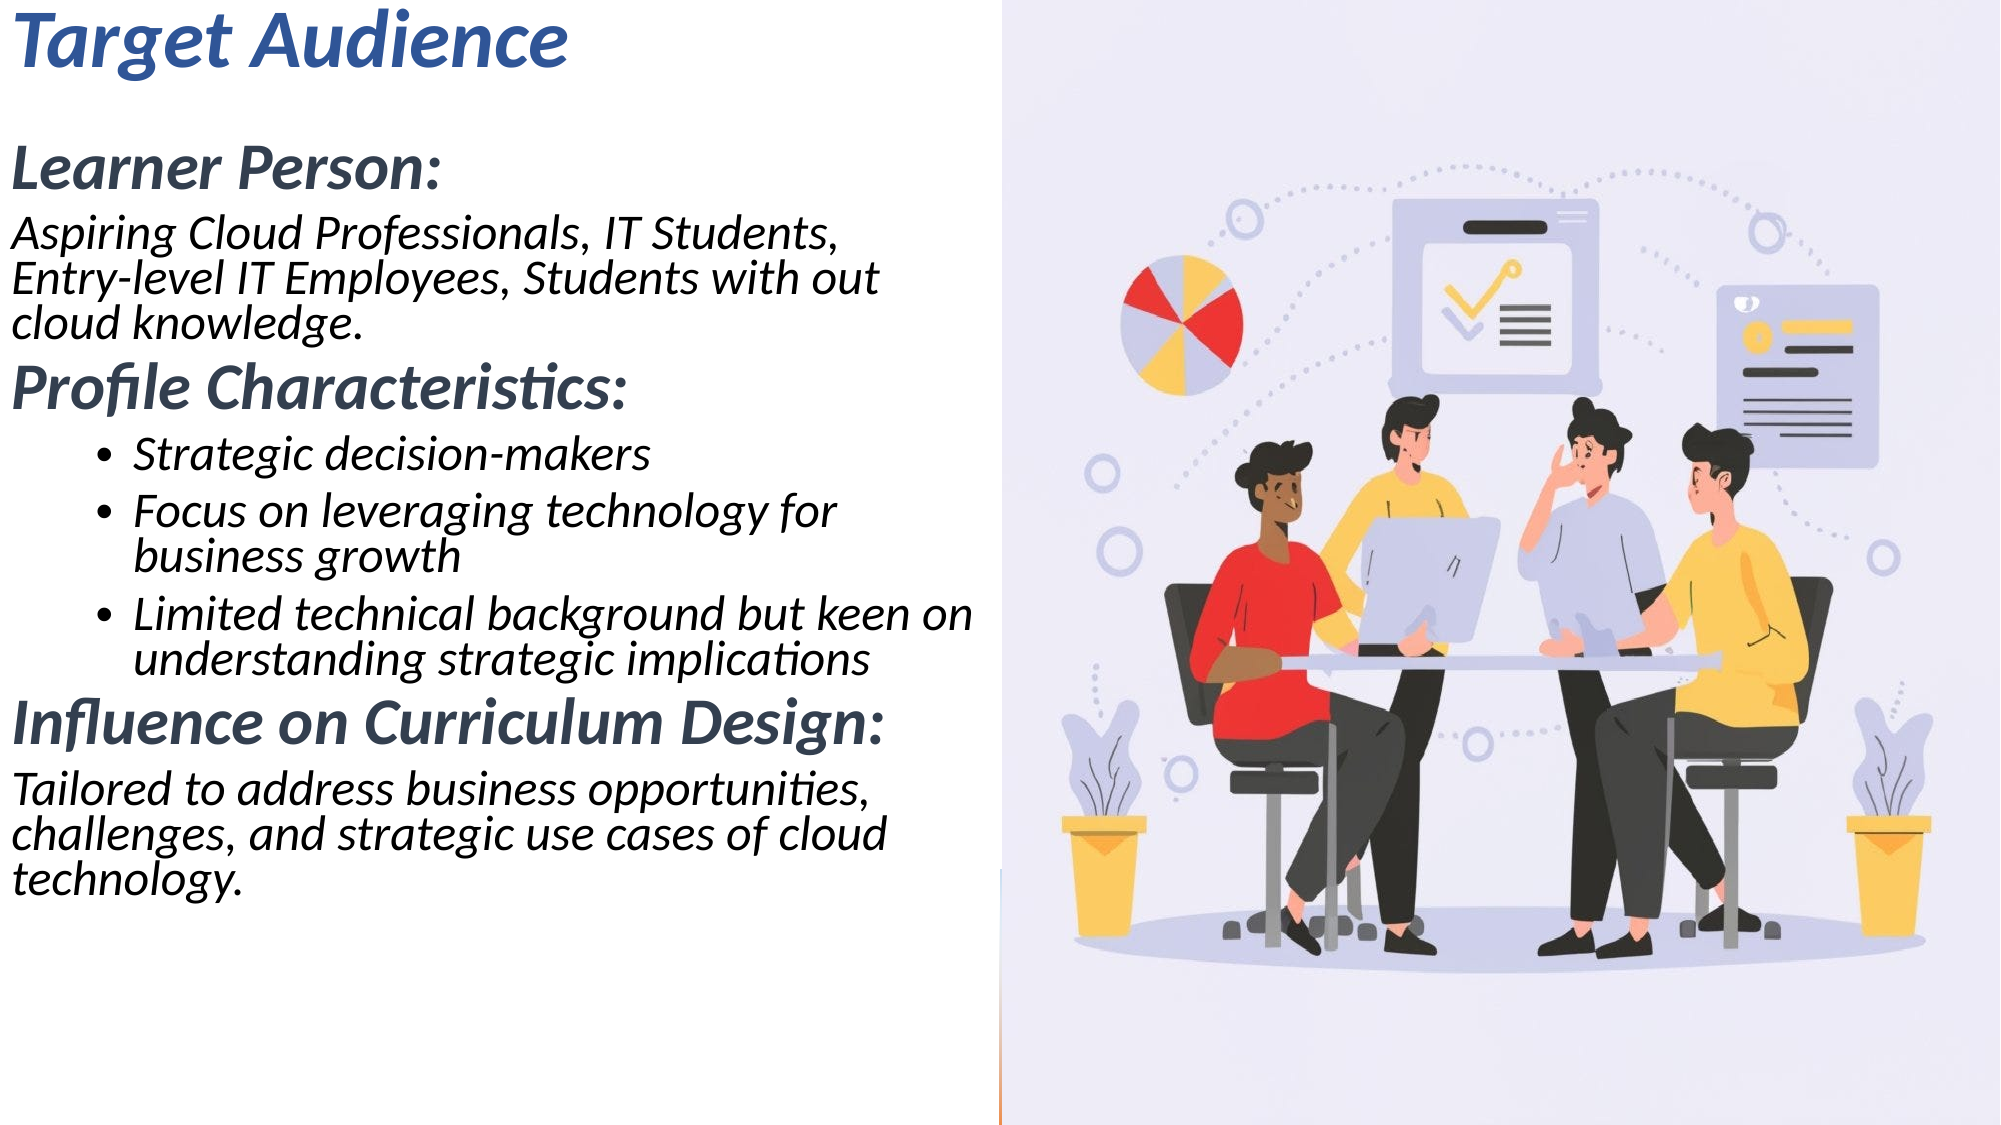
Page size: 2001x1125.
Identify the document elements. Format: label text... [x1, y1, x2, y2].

text_box Target Audience Learner Person: Aspiring Cloud Professionals, IT Students, Entry-level IT Employees, Students with out cloud knowledge. Profile Characteristics: Strategic decision-makers Focus on leveraging technology for business growth Limited technical background but keen on understanding strategic implications Influence on Curriculum Design: Tailored to address business opportunities, challenges, and strategic use cases of cloud technology. [0, 0, 998, 1125]
picture [1001, 0, 2000, 1125]
